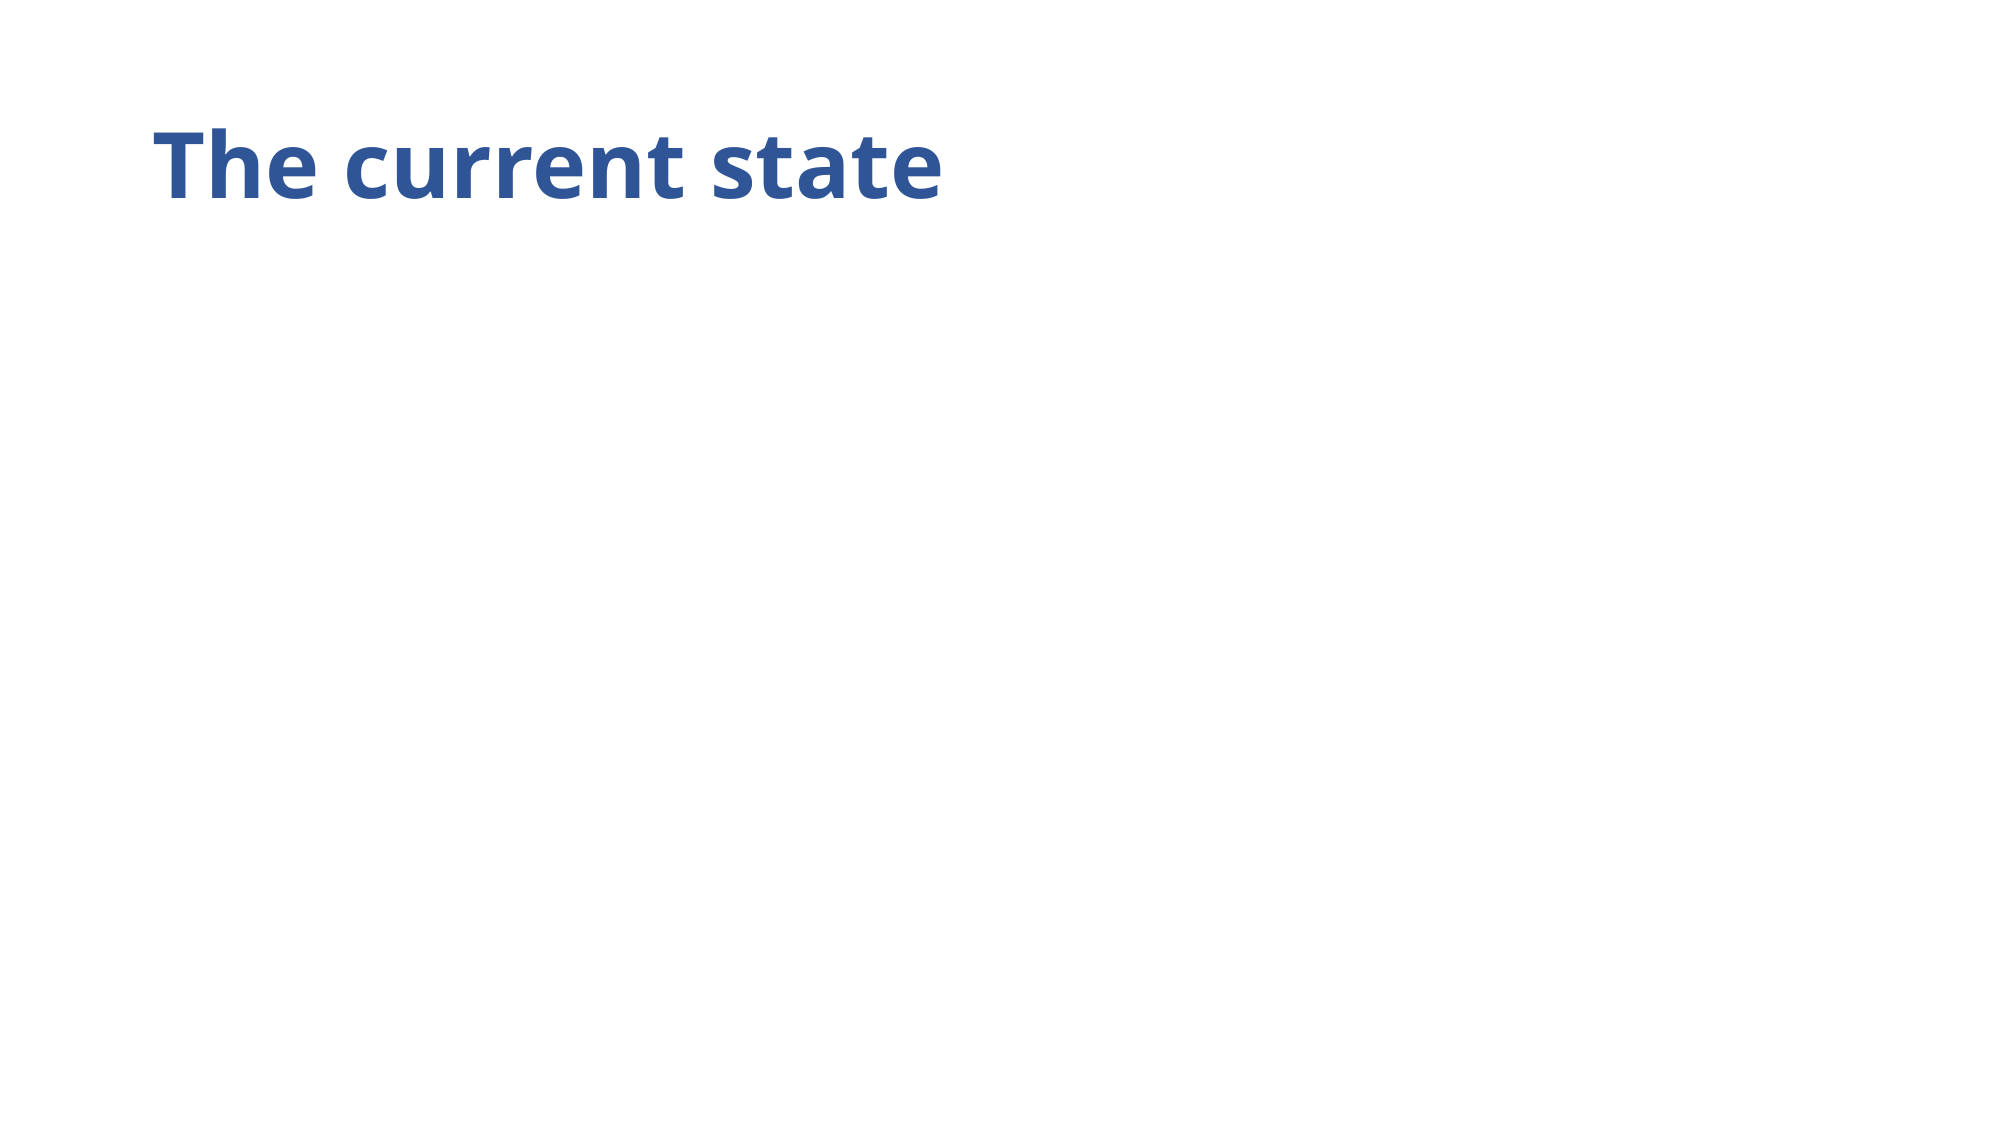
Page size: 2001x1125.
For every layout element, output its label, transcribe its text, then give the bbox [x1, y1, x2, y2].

title The current state [137, 59, 1863, 278]
